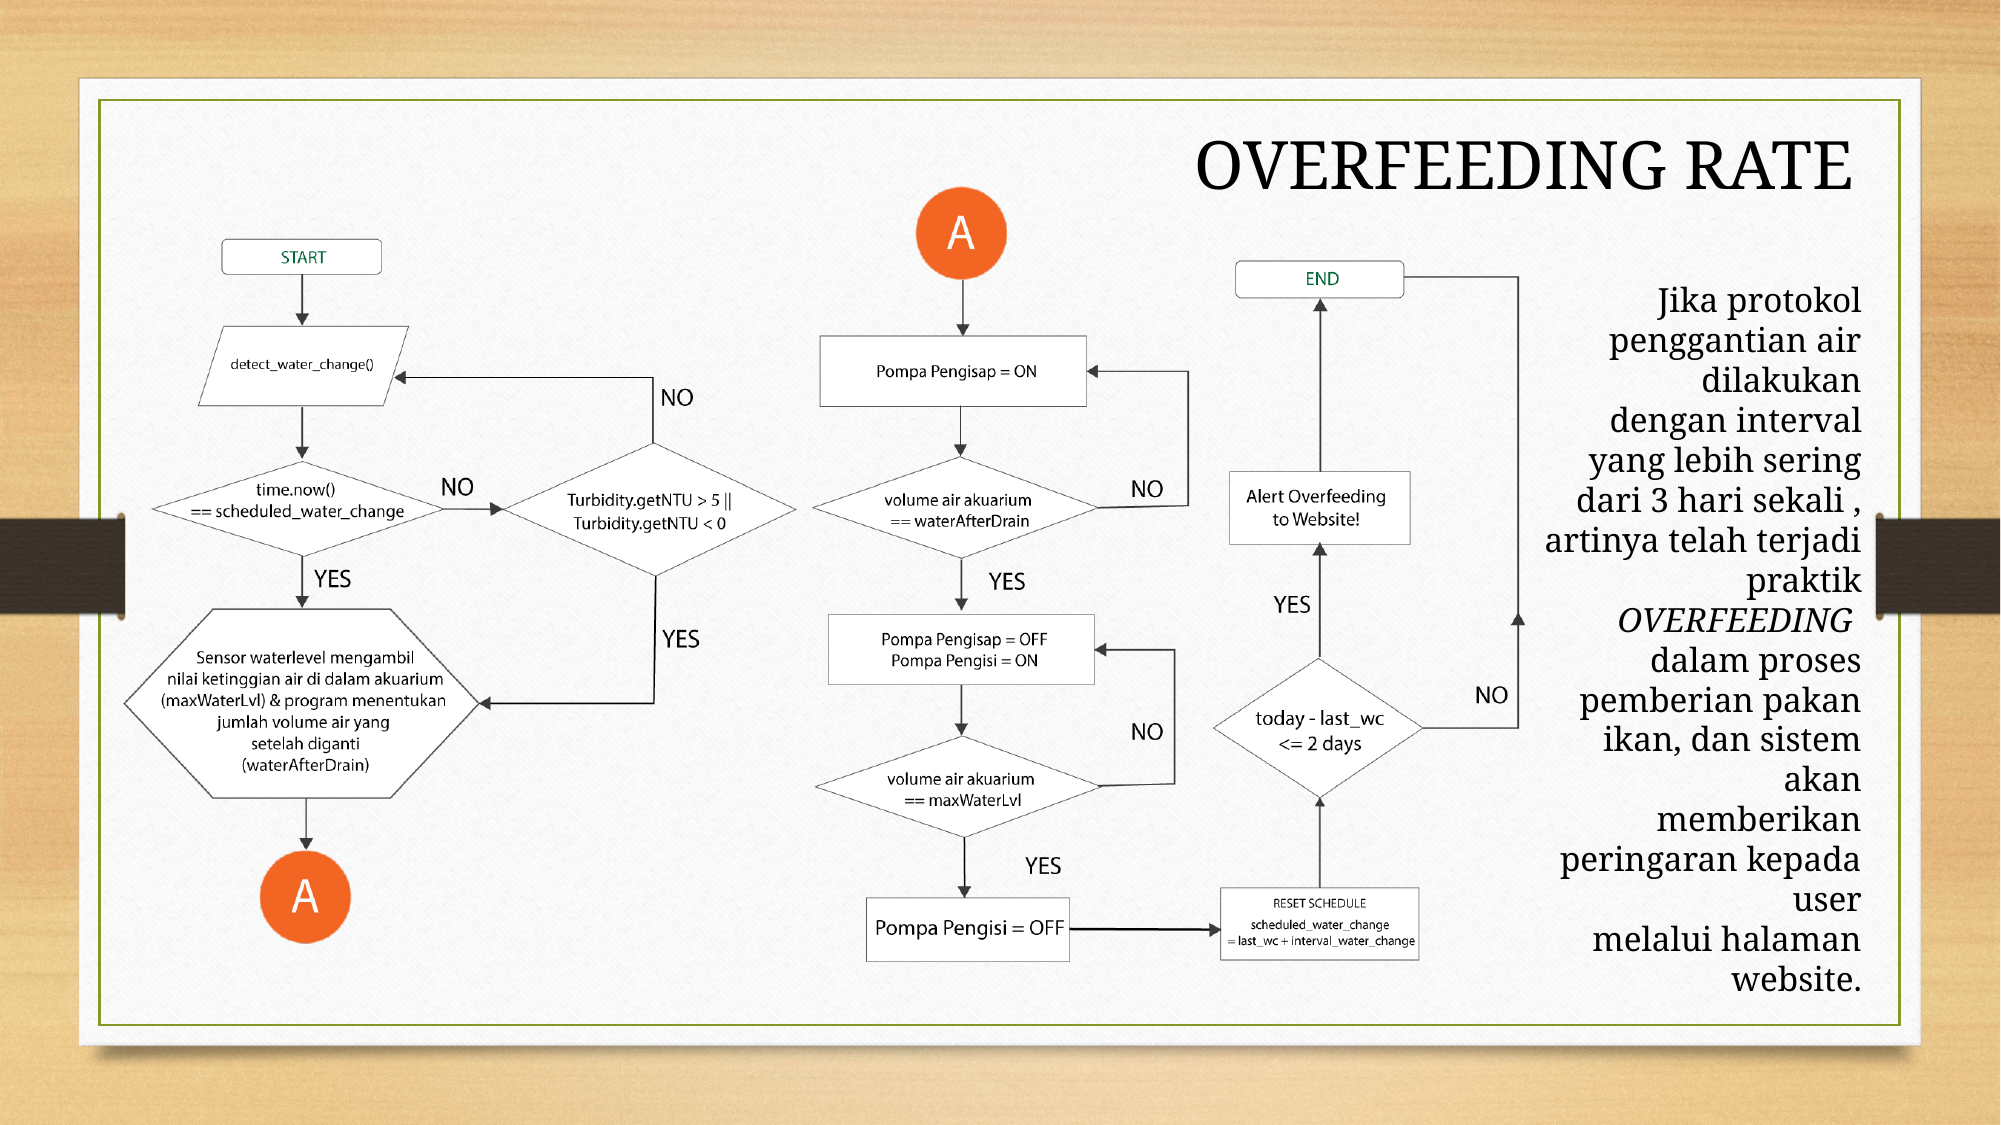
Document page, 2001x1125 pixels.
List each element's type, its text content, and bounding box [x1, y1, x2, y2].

picture [0, 0, 2001, 1125]
text_box Jika protokol penggantian air dilakukan dengan interval yang lebih sering dari 3 hari sekali , artinya telah terjadi praktik OVERFEEDING dalam proses pemberian pakan ikan, dan sistem akan memberikan peringaran kepada user melalui halaman website. [1525, 272, 1877, 1006]
text_box OVERFEEDING RATE [1180, 115, 1870, 211]
